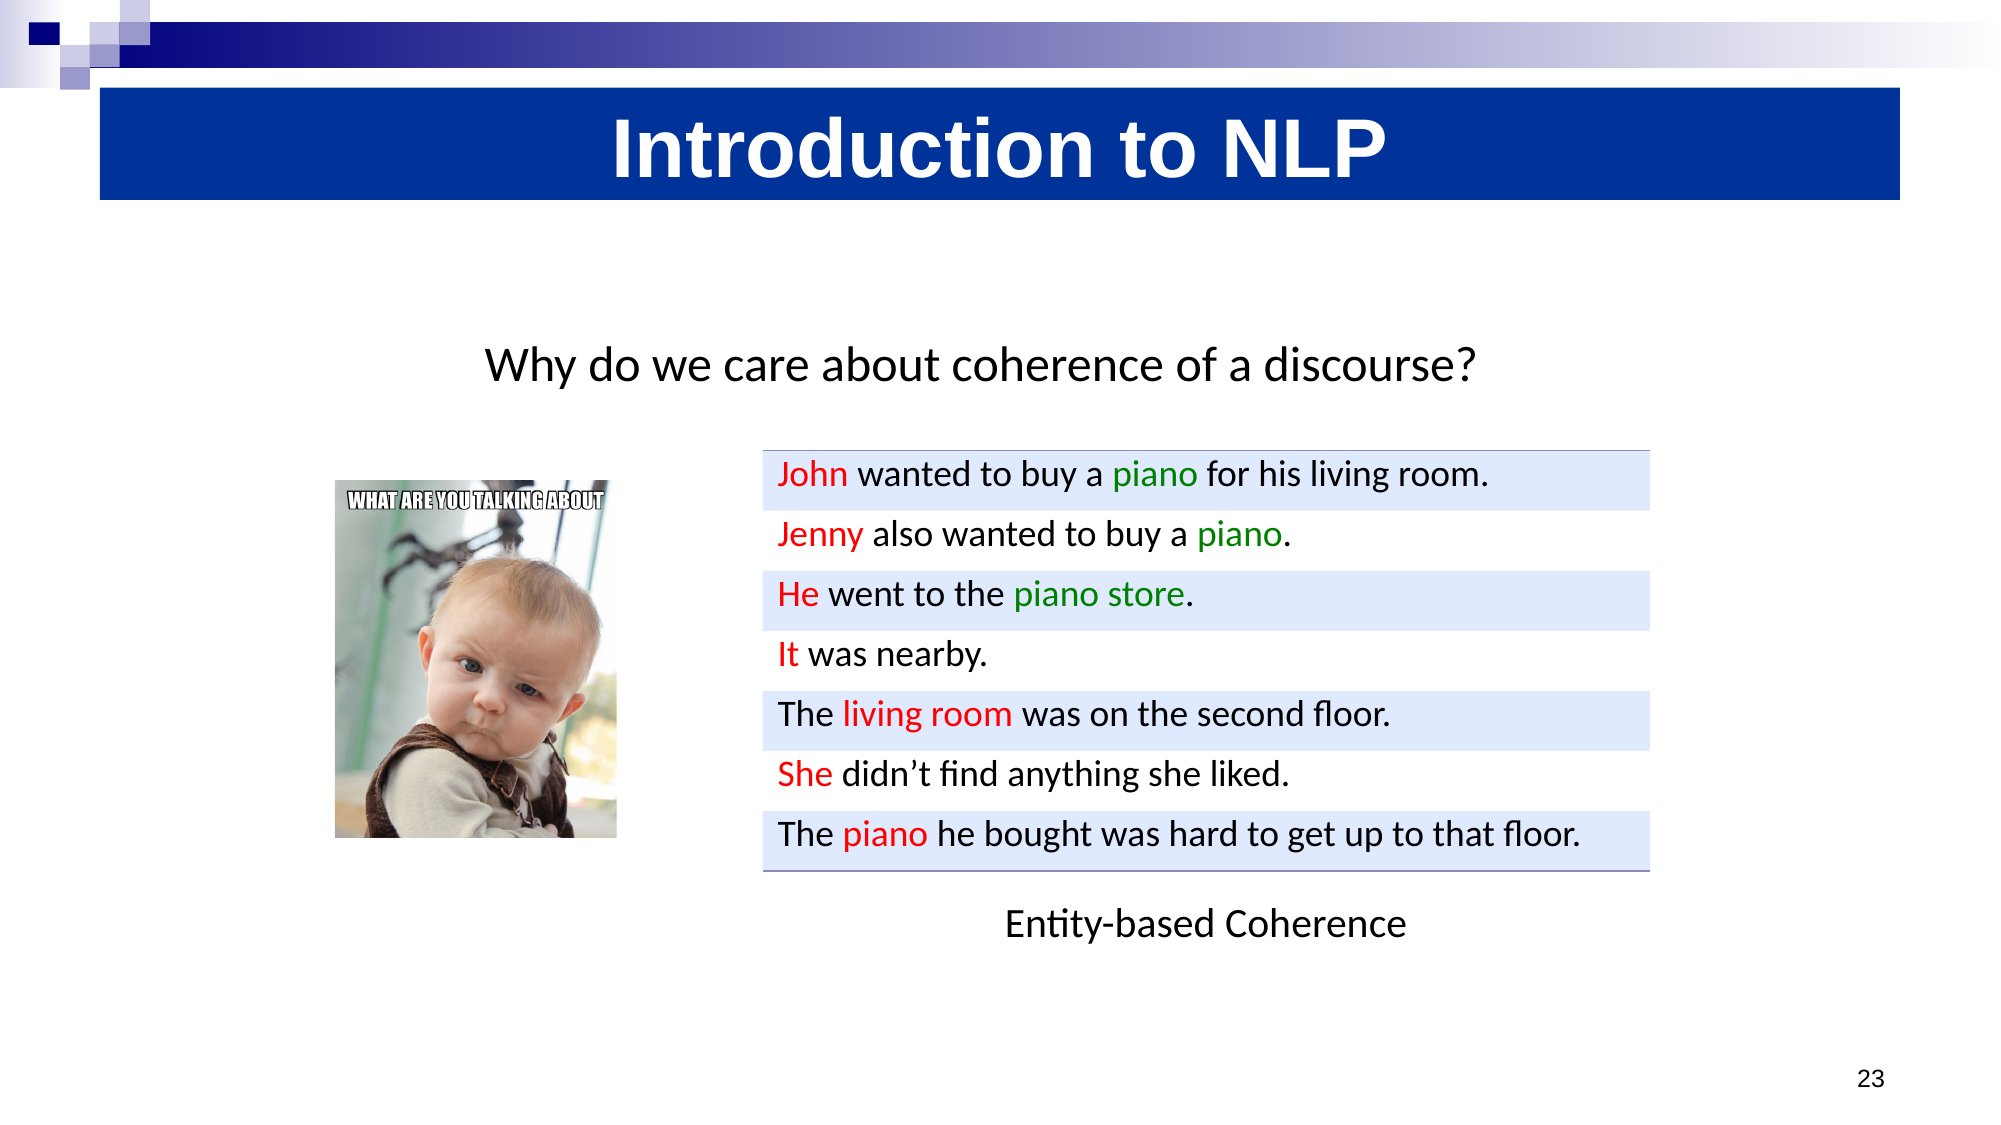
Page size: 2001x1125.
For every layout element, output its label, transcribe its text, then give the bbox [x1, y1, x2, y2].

table_cell The living room was on the second floor. [763, 691, 1650, 751]
table_cell Jenny also wanted to buy a piano. [763, 511, 1650, 571]
title Introduction to NLP [99, 87, 1900, 200]
picture [334, 480, 617, 838]
table_header John wanted to buy a piano for his living room. [763, 451, 1650, 511]
table_cell He went to the piano store. [763, 571, 1650, 631]
table_cell The piano he bought was hard to get up to that floor. [763, 811, 1650, 870]
table_cell She didn’t find anything she liked. [763, 751, 1650, 811]
slide_number 23 [1666, 1024, 1901, 1101]
text_box Why do we care about coherence of a discourse? [469, 324, 1570, 399]
table_cell It was nearby. [763, 631, 1650, 691]
text_box Entity-based Coherence [896, 888, 1517, 954]
